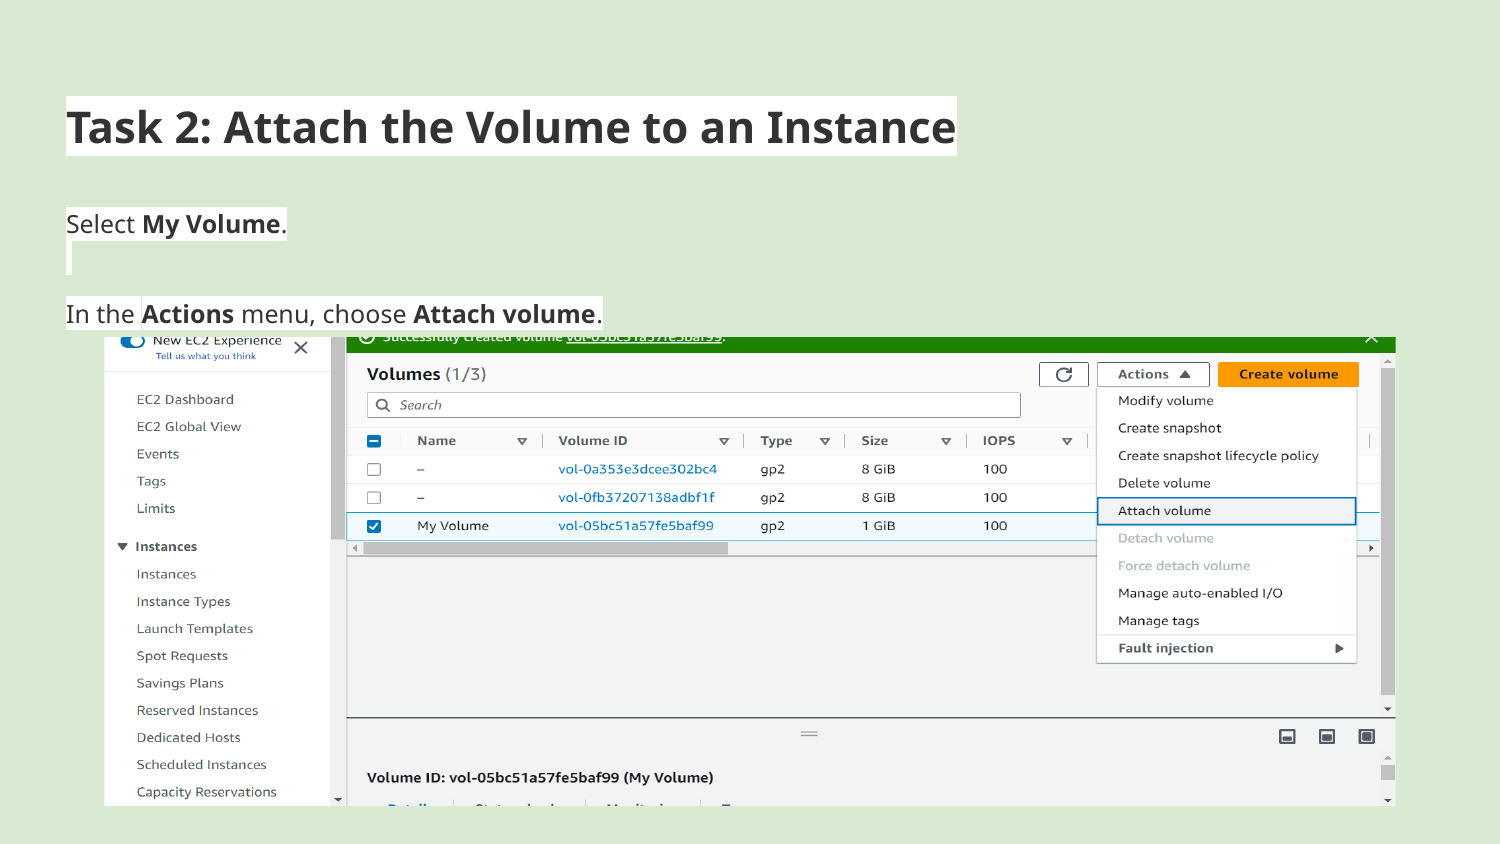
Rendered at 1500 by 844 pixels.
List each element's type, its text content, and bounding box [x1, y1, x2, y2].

list Select My Volume. In the Actions menu, choose Attach volume. [51, 189, 1449, 750]
title Task 2: Attach the Volume to an Instance [51, 72, 1449, 167]
picture [104, 337, 1396, 806]
